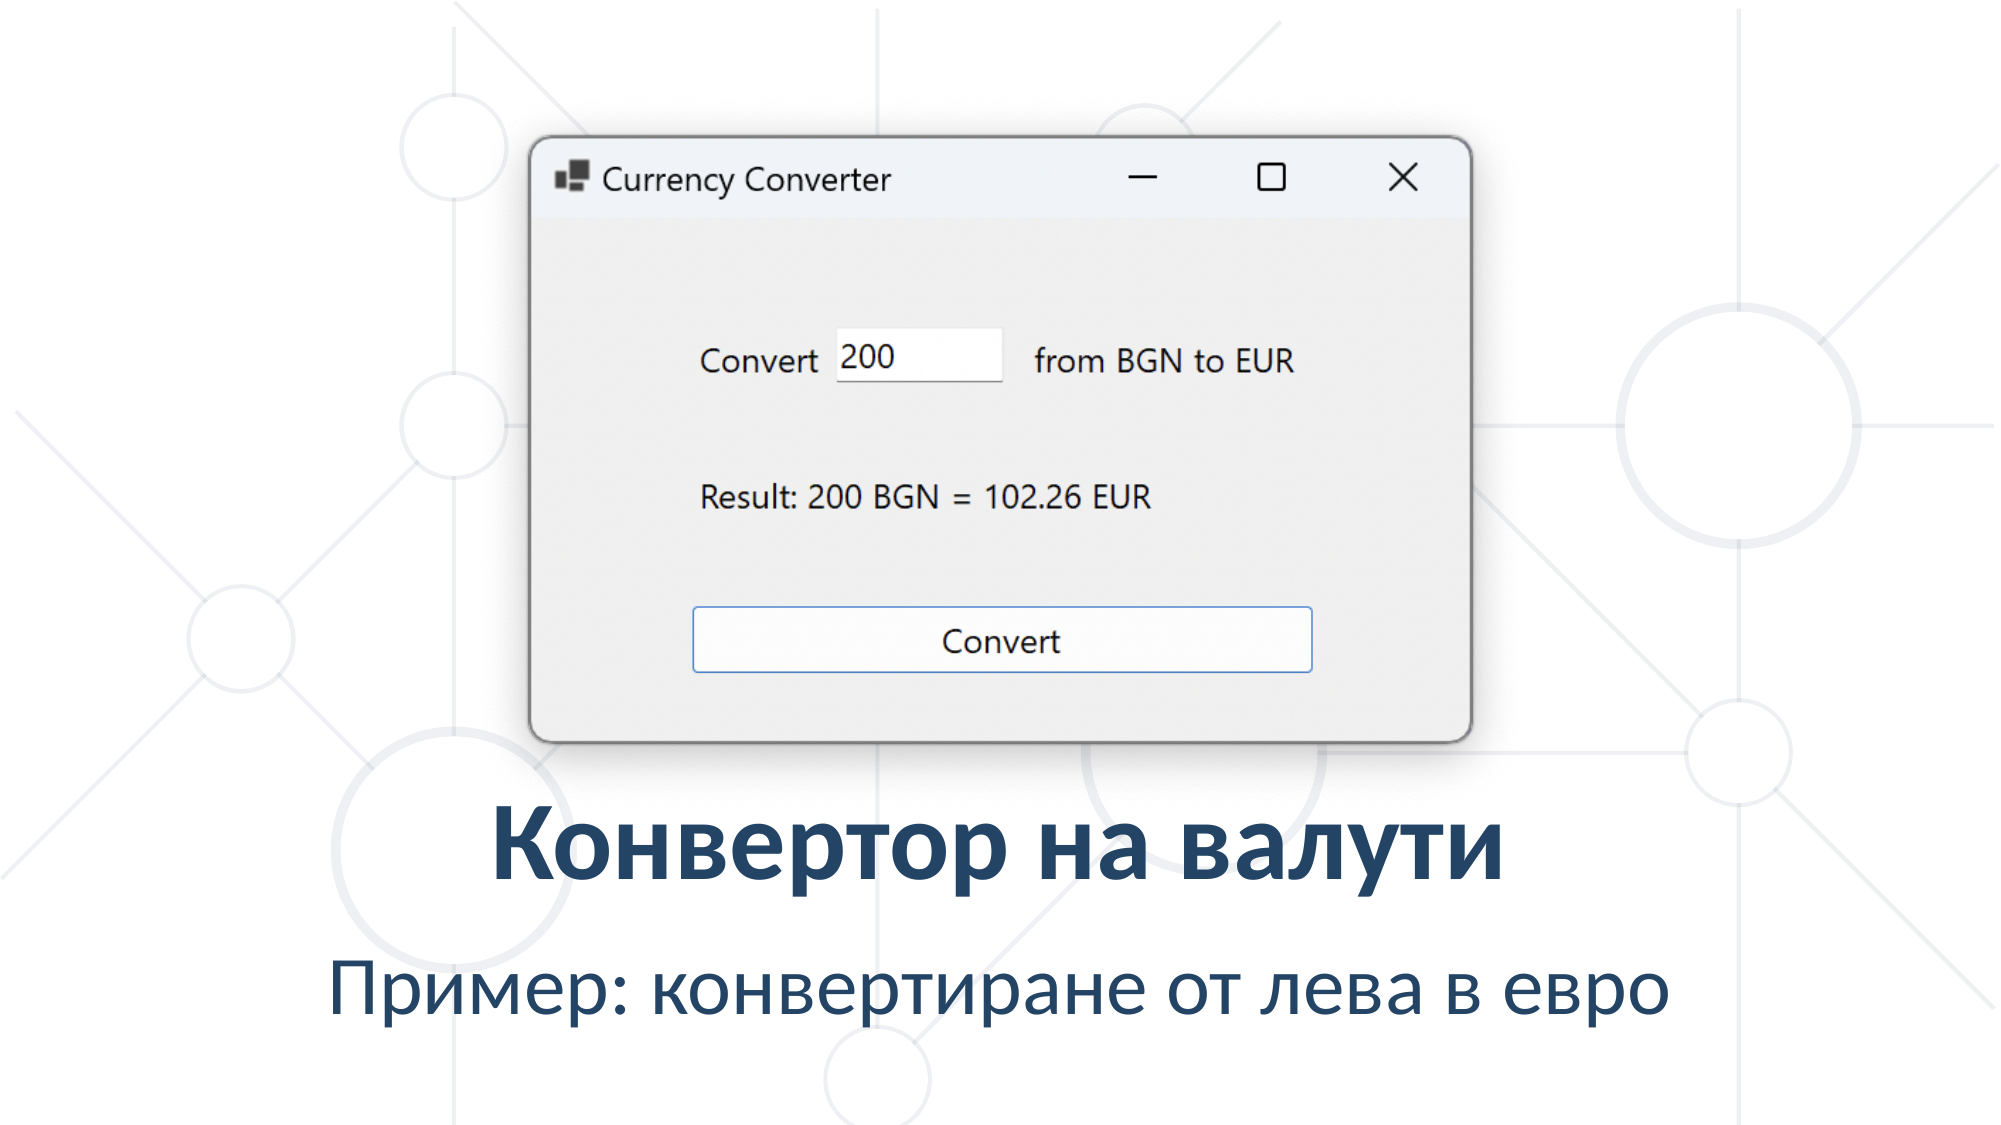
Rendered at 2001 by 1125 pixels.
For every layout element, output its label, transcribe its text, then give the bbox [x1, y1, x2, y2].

picture [461, 12, 1539, 870]
subtitle Пример: конвертиране от лева в евро [100, 916, 1900, 1043]
title Конвертор на валути [100, 771, 1900, 898]
